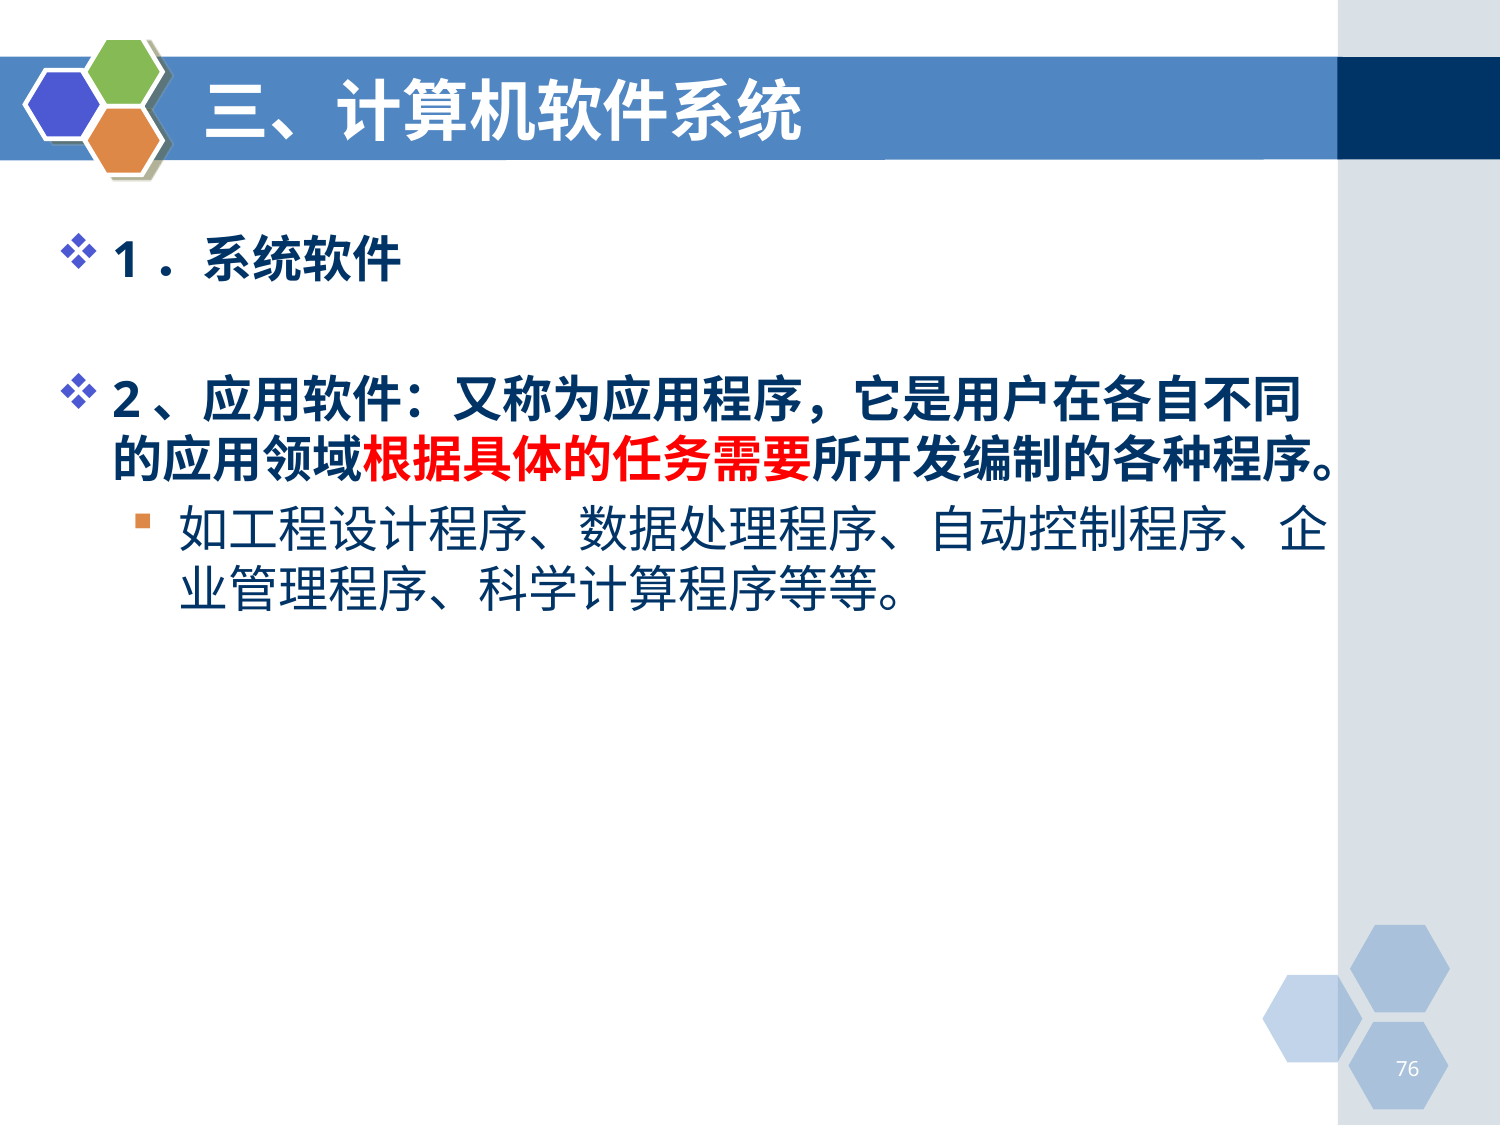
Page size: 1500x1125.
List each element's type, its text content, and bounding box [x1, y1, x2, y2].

list 1．系统软件 2、应用软件：又称为应用程序，它是用户在各自不同的应用领域根据具体的任务需要所开发编制的各种程序。 如工程设计程序、数据处理程序、自动控制程序、企业管理程序、科学计算程序等等。 [40, 219, 1368, 599]
title 三、计算机软件系统 [187, 62, 1288, 156]
slide_number 76 [1359, 1047, 1435, 1086]
